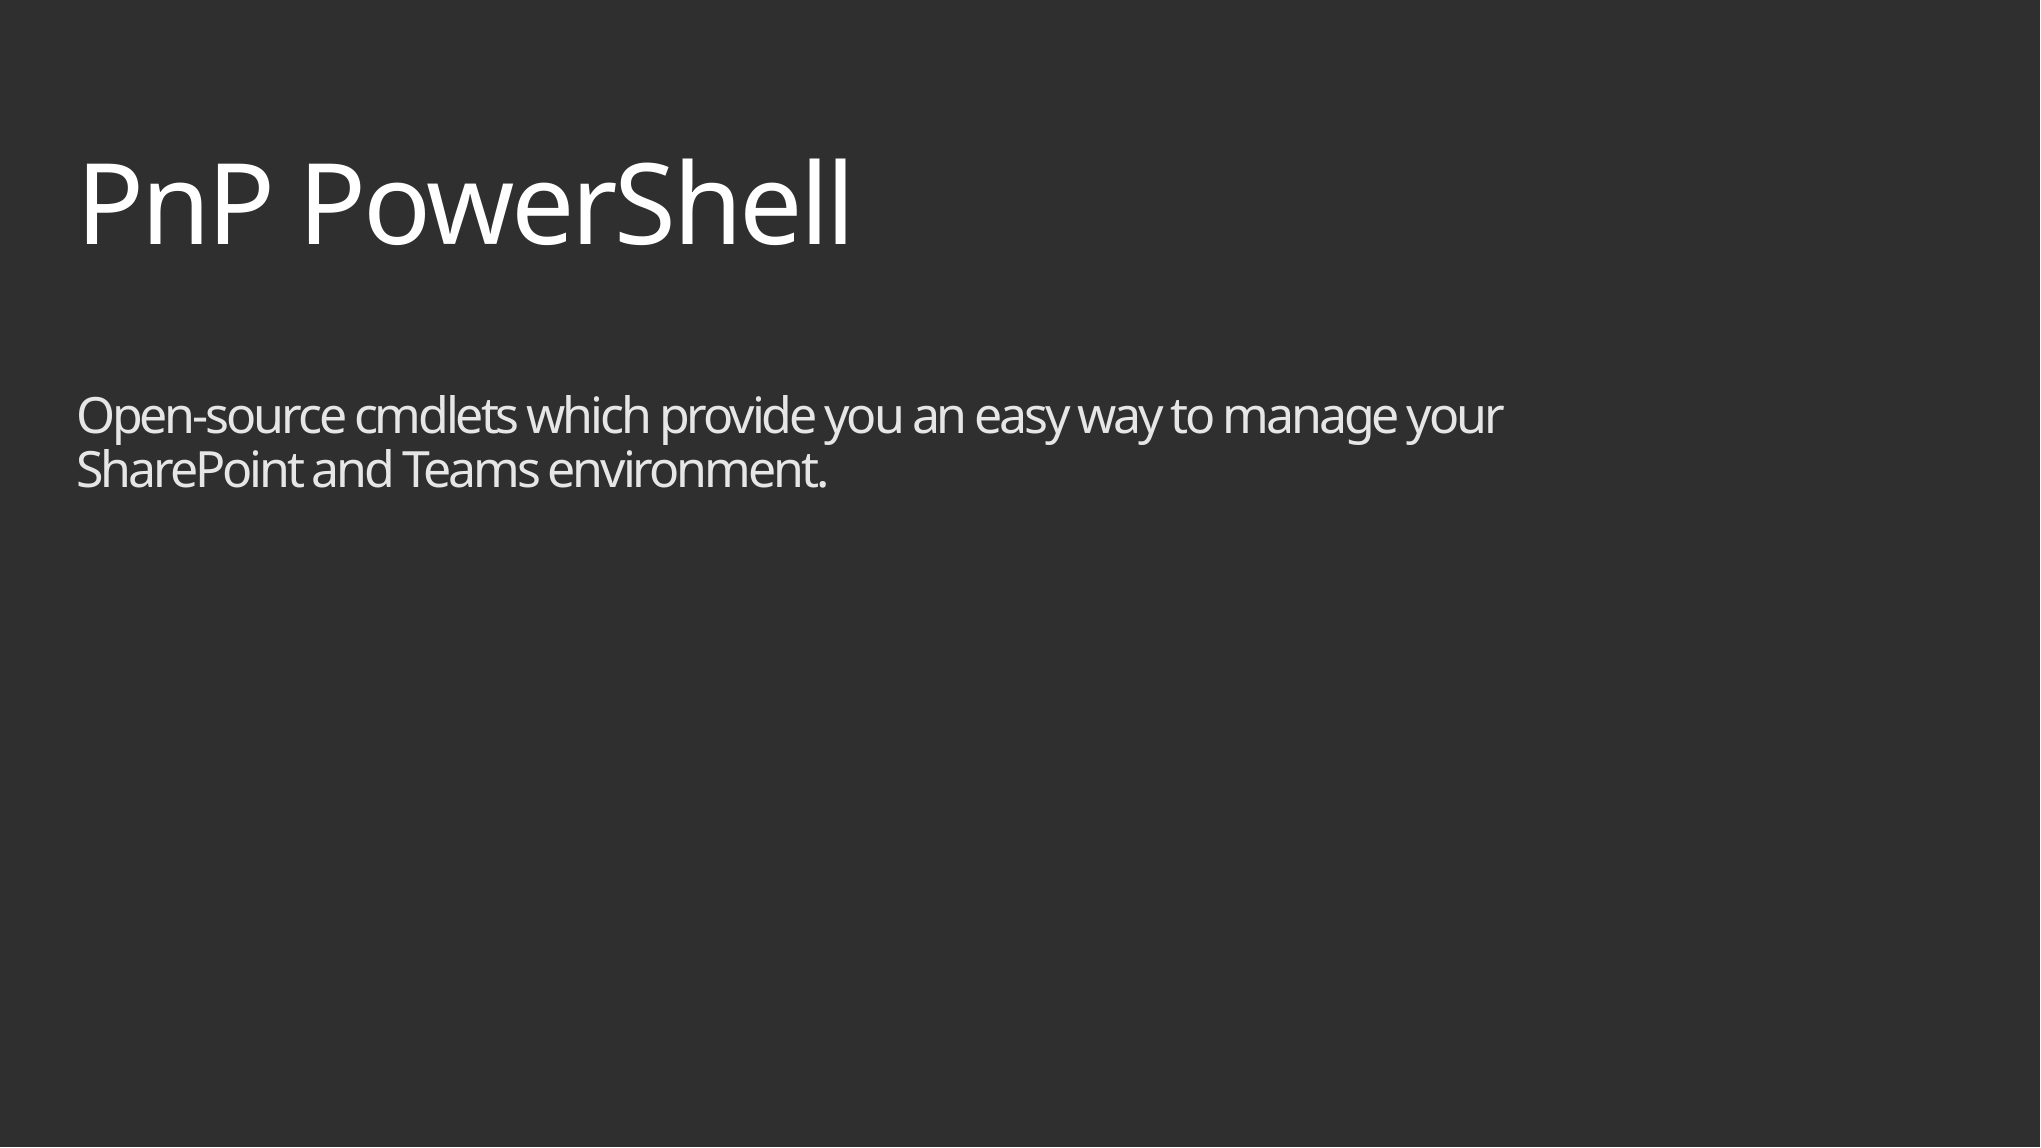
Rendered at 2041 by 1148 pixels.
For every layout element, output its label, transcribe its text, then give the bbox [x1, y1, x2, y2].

title PnP PowerShell Open-source cmdlets which provide you an easy way to manage your SharePoint and Teams environment. [76, 147, 1629, 743]
